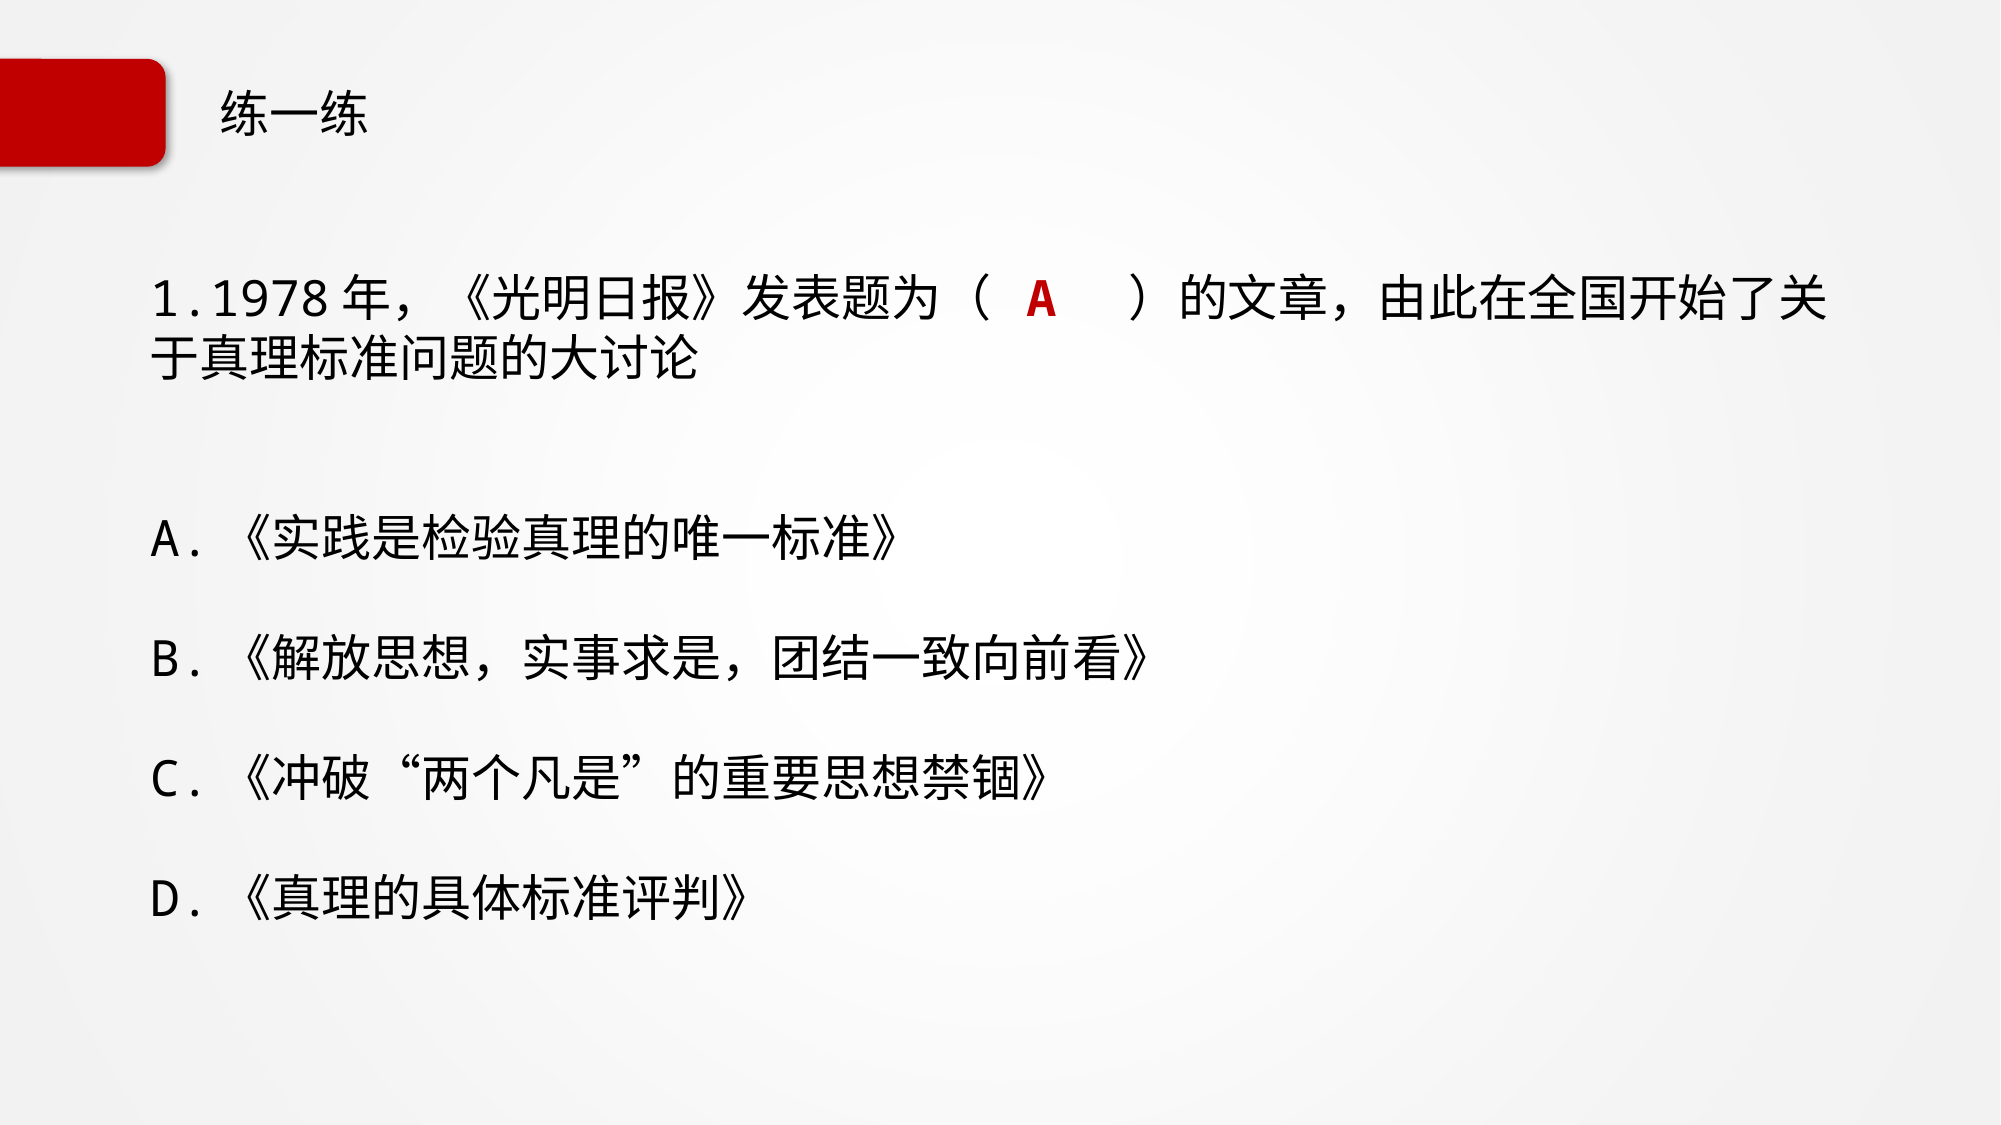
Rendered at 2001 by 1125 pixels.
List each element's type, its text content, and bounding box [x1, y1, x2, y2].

picture [0, 0, 2000, 1125]
title 练一练 [204, 72, 1877, 162]
text_box 1.1978年，《光明日报》发表题为（ A ）的文章，由此在全国开始了关于真理标准问题的大讨论 A.《实践是检验真理的唯一标准》 B.《解放思想，实事求是，团结一致向前看》 C.《冲破“两个凡是”的重要思想禁锢》 D.《真理的具体标准评判》 [134, 259, 1877, 934]
